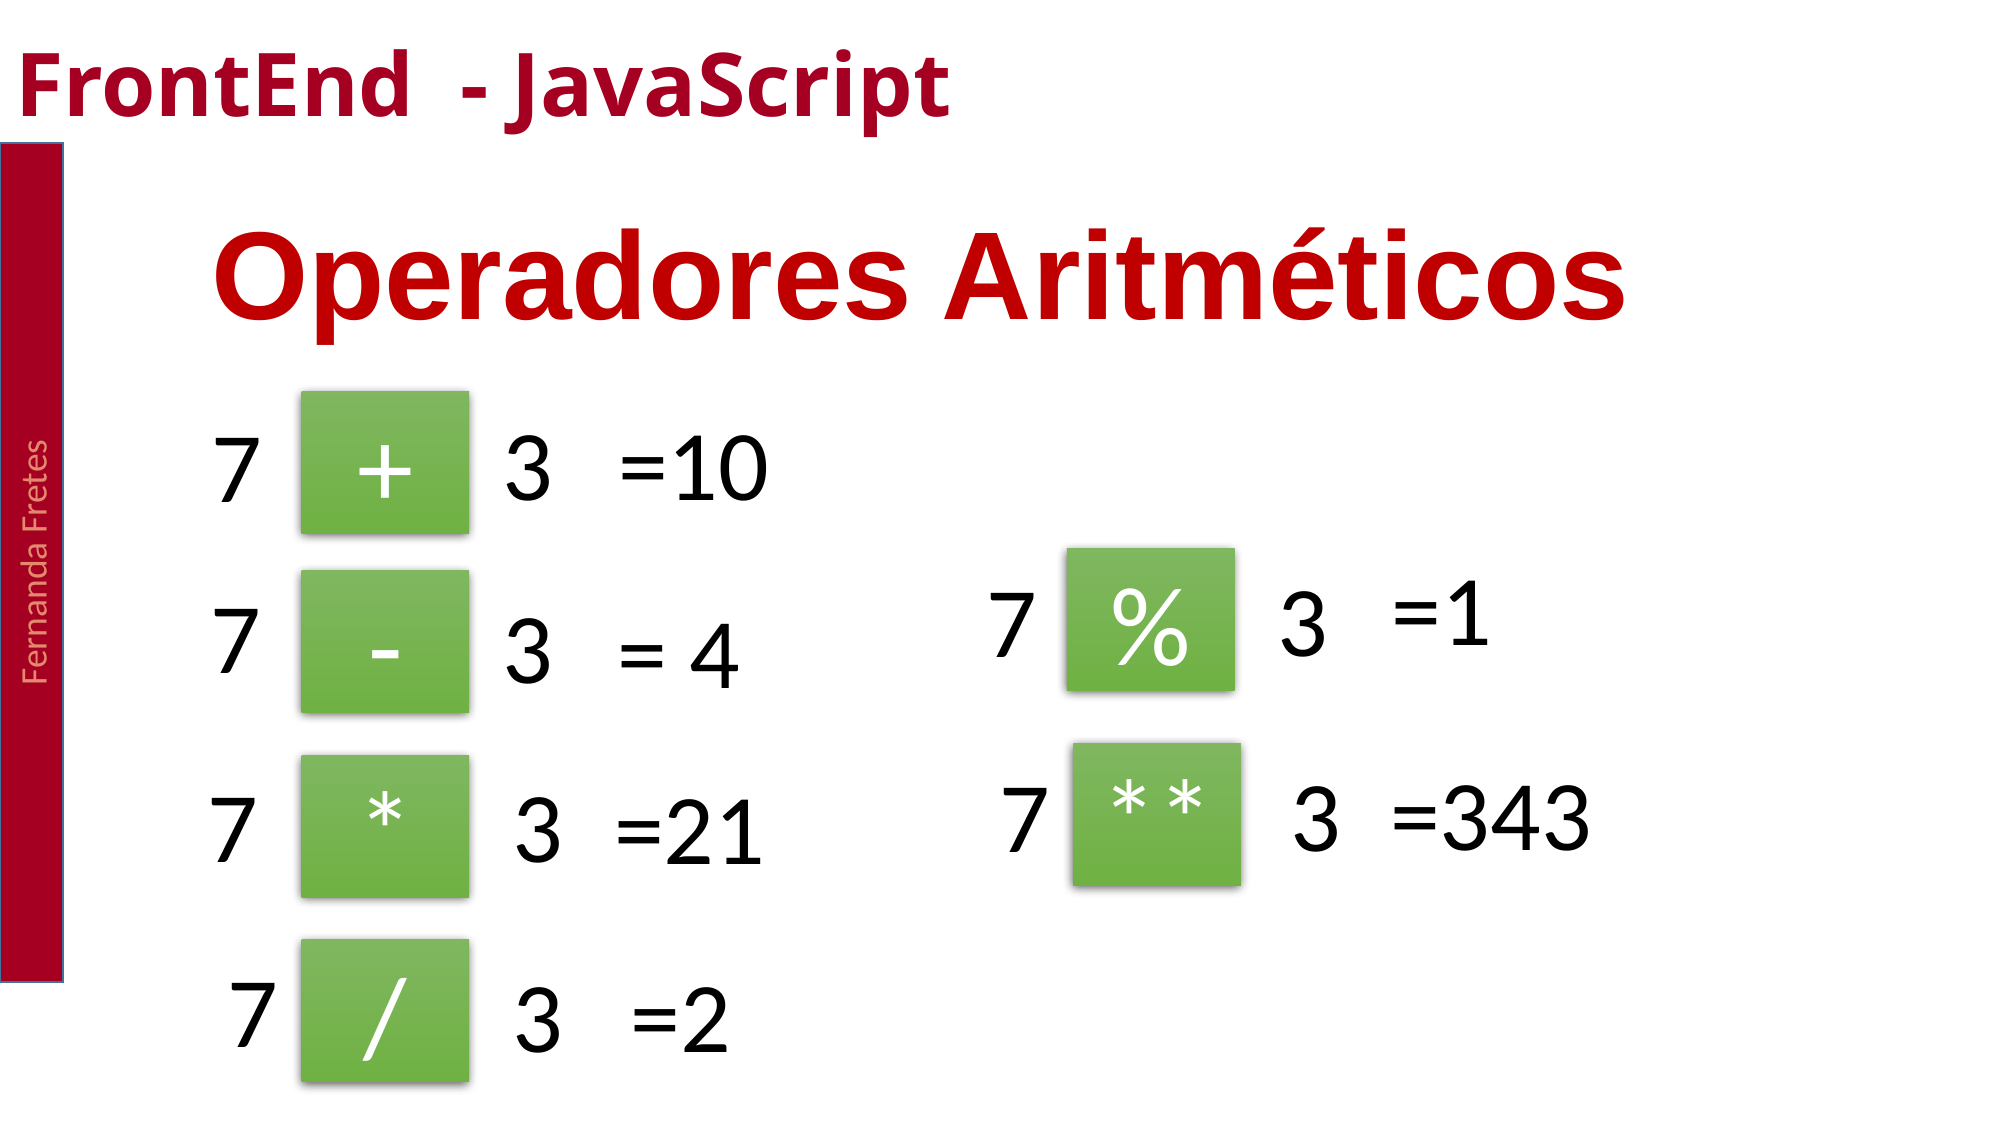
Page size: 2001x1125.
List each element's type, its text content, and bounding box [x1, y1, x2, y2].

text_box - [301, 570, 470, 713]
text_box = 4 [602, 580, 756, 716]
text_box 3 [1276, 743, 1357, 879]
text_box 7 [196, 566, 277, 702]
text_box =10 [603, 393, 785, 529]
text_box 3 [497, 945, 579, 1081]
text_box 7 [192, 755, 274, 891]
text_box =21 [599, 756, 781, 892]
text_box FrontEnd - JavaScript [0, 32, 1725, 143]
text_box % [1066, 548, 1235, 691]
text_box 7 [971, 550, 1053, 685]
text_box [31, 357, 196, 579]
text_box 3 [487, 393, 568, 529]
text_box 7 [213, 939, 294, 1075]
text_box =1 [1376, 538, 1507, 673]
text_box Fernanda Fretes [0, 143, 64, 983]
text_box / [301, 939, 470, 1082]
text_box * [301, 755, 470, 898]
text_box 7 [985, 744, 1066, 880]
text_box 7 [196, 394, 278, 530]
text_box + [301, 391, 470, 534]
text_box Operadores Aritméticos [196, 55, 1865, 584]
text_box 3 [1262, 548, 1344, 684]
text_box =2 [616, 945, 747, 1081]
text_box 3 [487, 576, 568, 712]
text_box 3 [497, 755, 579, 891]
text_box =343 [1375, 743, 1608, 878]
text_box ** [1073, 743, 1241, 886]
